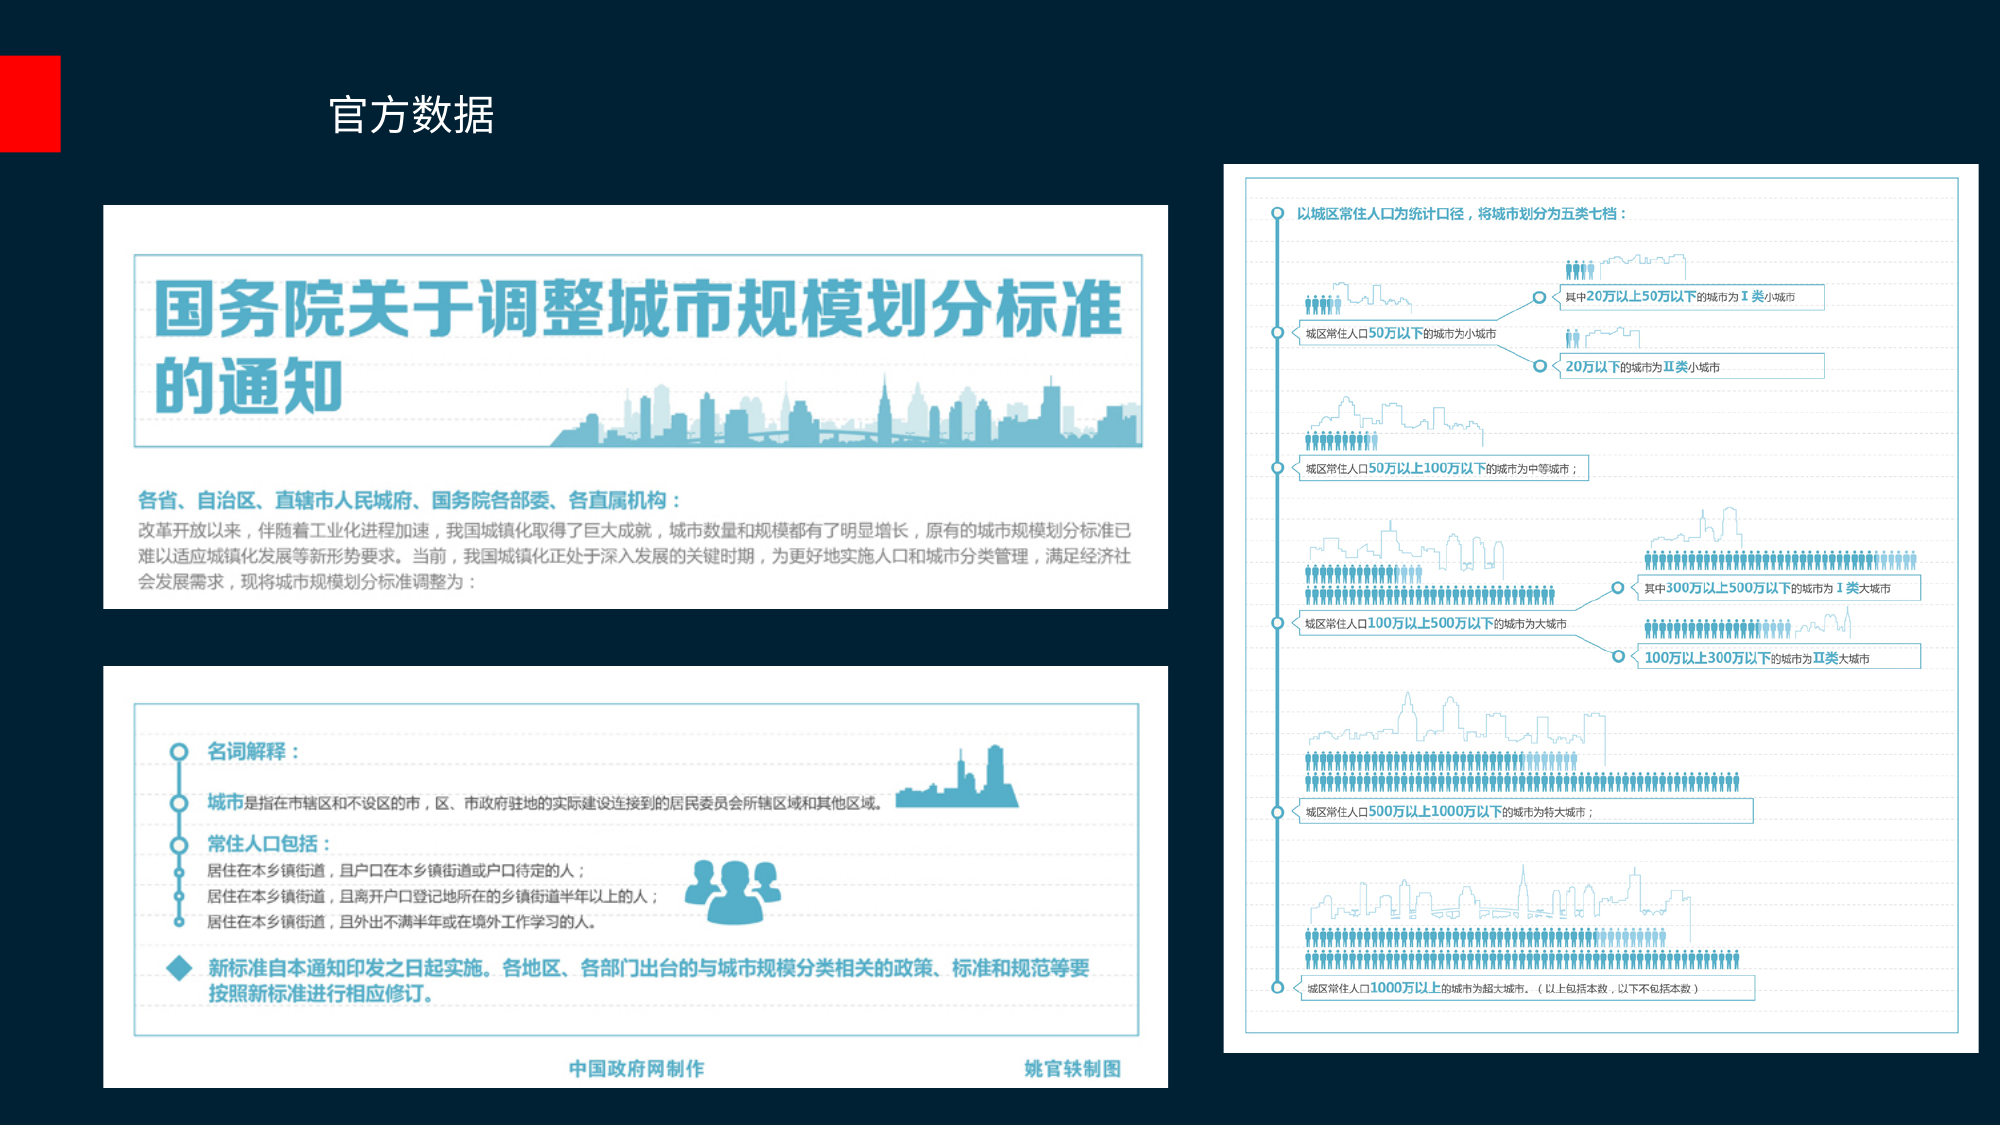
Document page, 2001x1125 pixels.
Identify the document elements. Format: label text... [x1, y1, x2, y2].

picture [103, 666, 1169, 1088]
text_box 官方数据 [206, 81, 617, 147]
picture [103, 205, 1169, 609]
picture [1223, 164, 1979, 1053]
text_box [0, 55, 62, 154]
